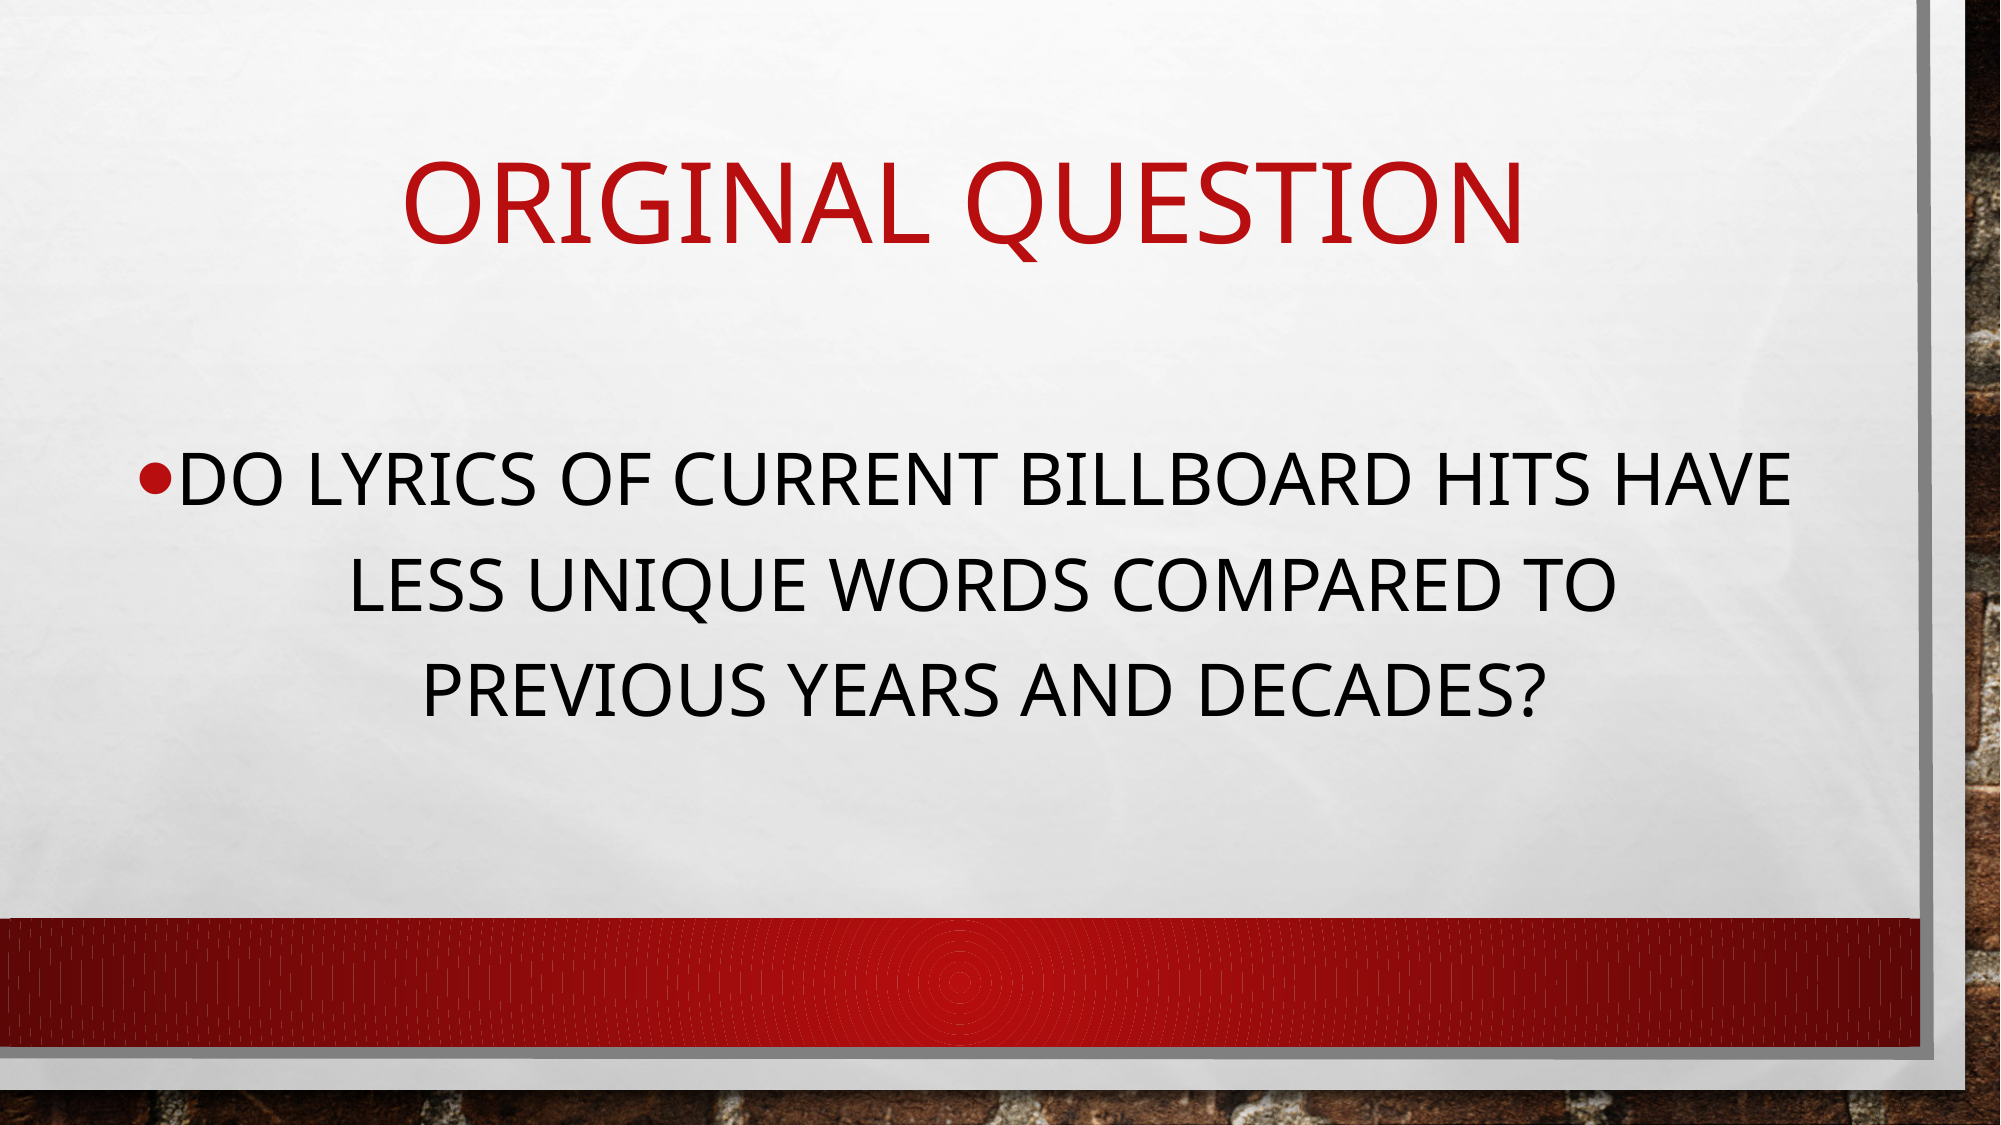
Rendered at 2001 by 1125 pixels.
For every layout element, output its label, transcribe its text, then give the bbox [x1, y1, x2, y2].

list Do lyrics of current billboard hits have less unique words compared to previous years and decades? [112, 301, 1818, 845]
title Original question [112, 112, 1818, 301]
picture [0, 0, 2000, 1125]
